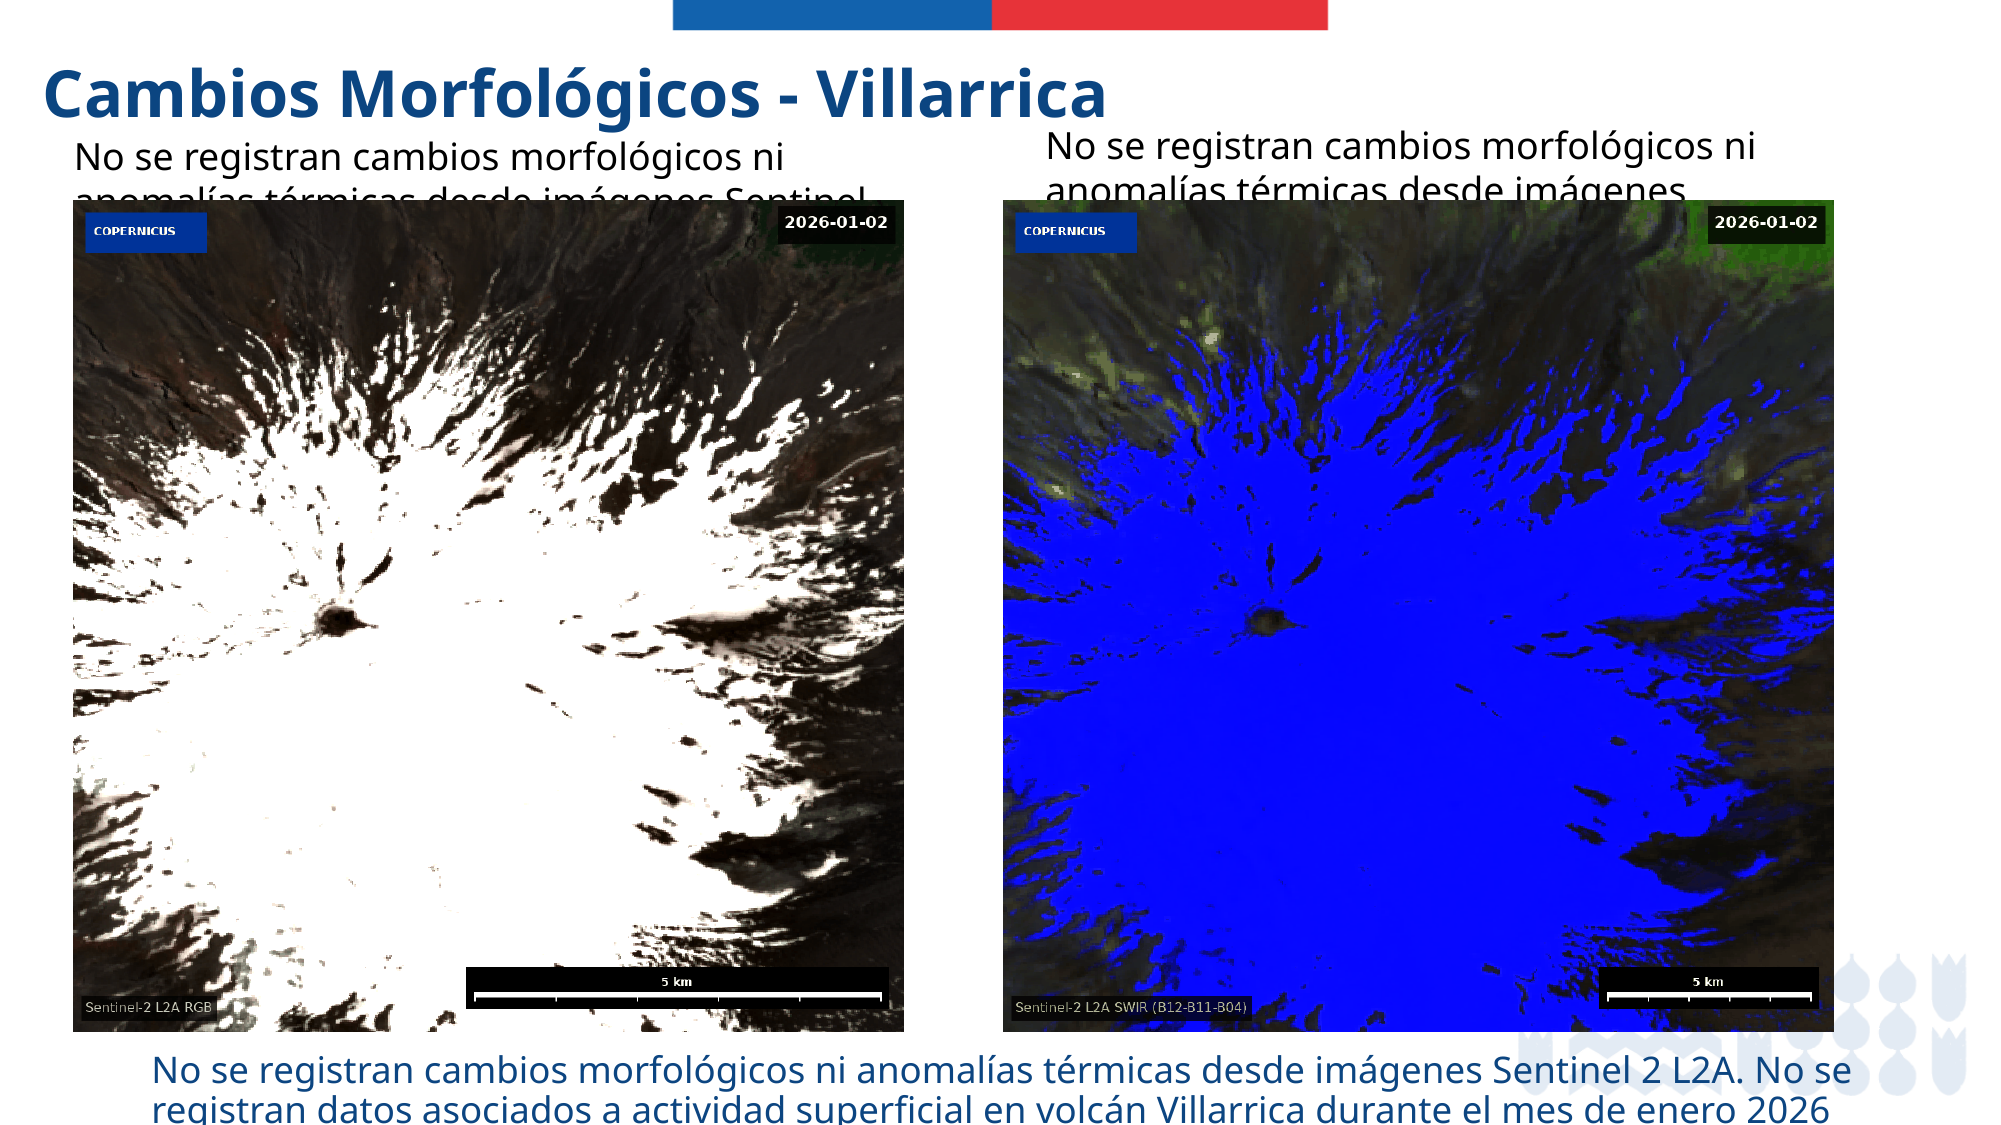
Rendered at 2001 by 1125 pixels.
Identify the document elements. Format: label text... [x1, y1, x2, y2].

text_box No se registran cambios morfológicos ni anomalías térmicas desde imágenes Sentinel 2 L2A. No se registran datos asociados a actividad superficial en volcán Villarrica durante el mes de enero 2026 [59, 125, 904, 365]
text_box Cambios Morfológicos - Villarrica [27, 54, 1753, 140]
text_box No se registran cambios morfológicos ni anomalías térmicas desde imágenes Sentinel 2 L2A. No se registran datos asociados a actividad superficial en volcán Villarrica durante el mes de enero 2026 [136, 1044, 1874, 1125]
text_box No se registran cambios morfológicos ni anomalías térmicas desde imágenes Sentinel 2 L2A. No se registran datos asociados a actividad superficial en volcán Villarrica durante el mes de enero 2026 [1030, 114, 1834, 200]
picture [0, 0, 2001, 1125]
